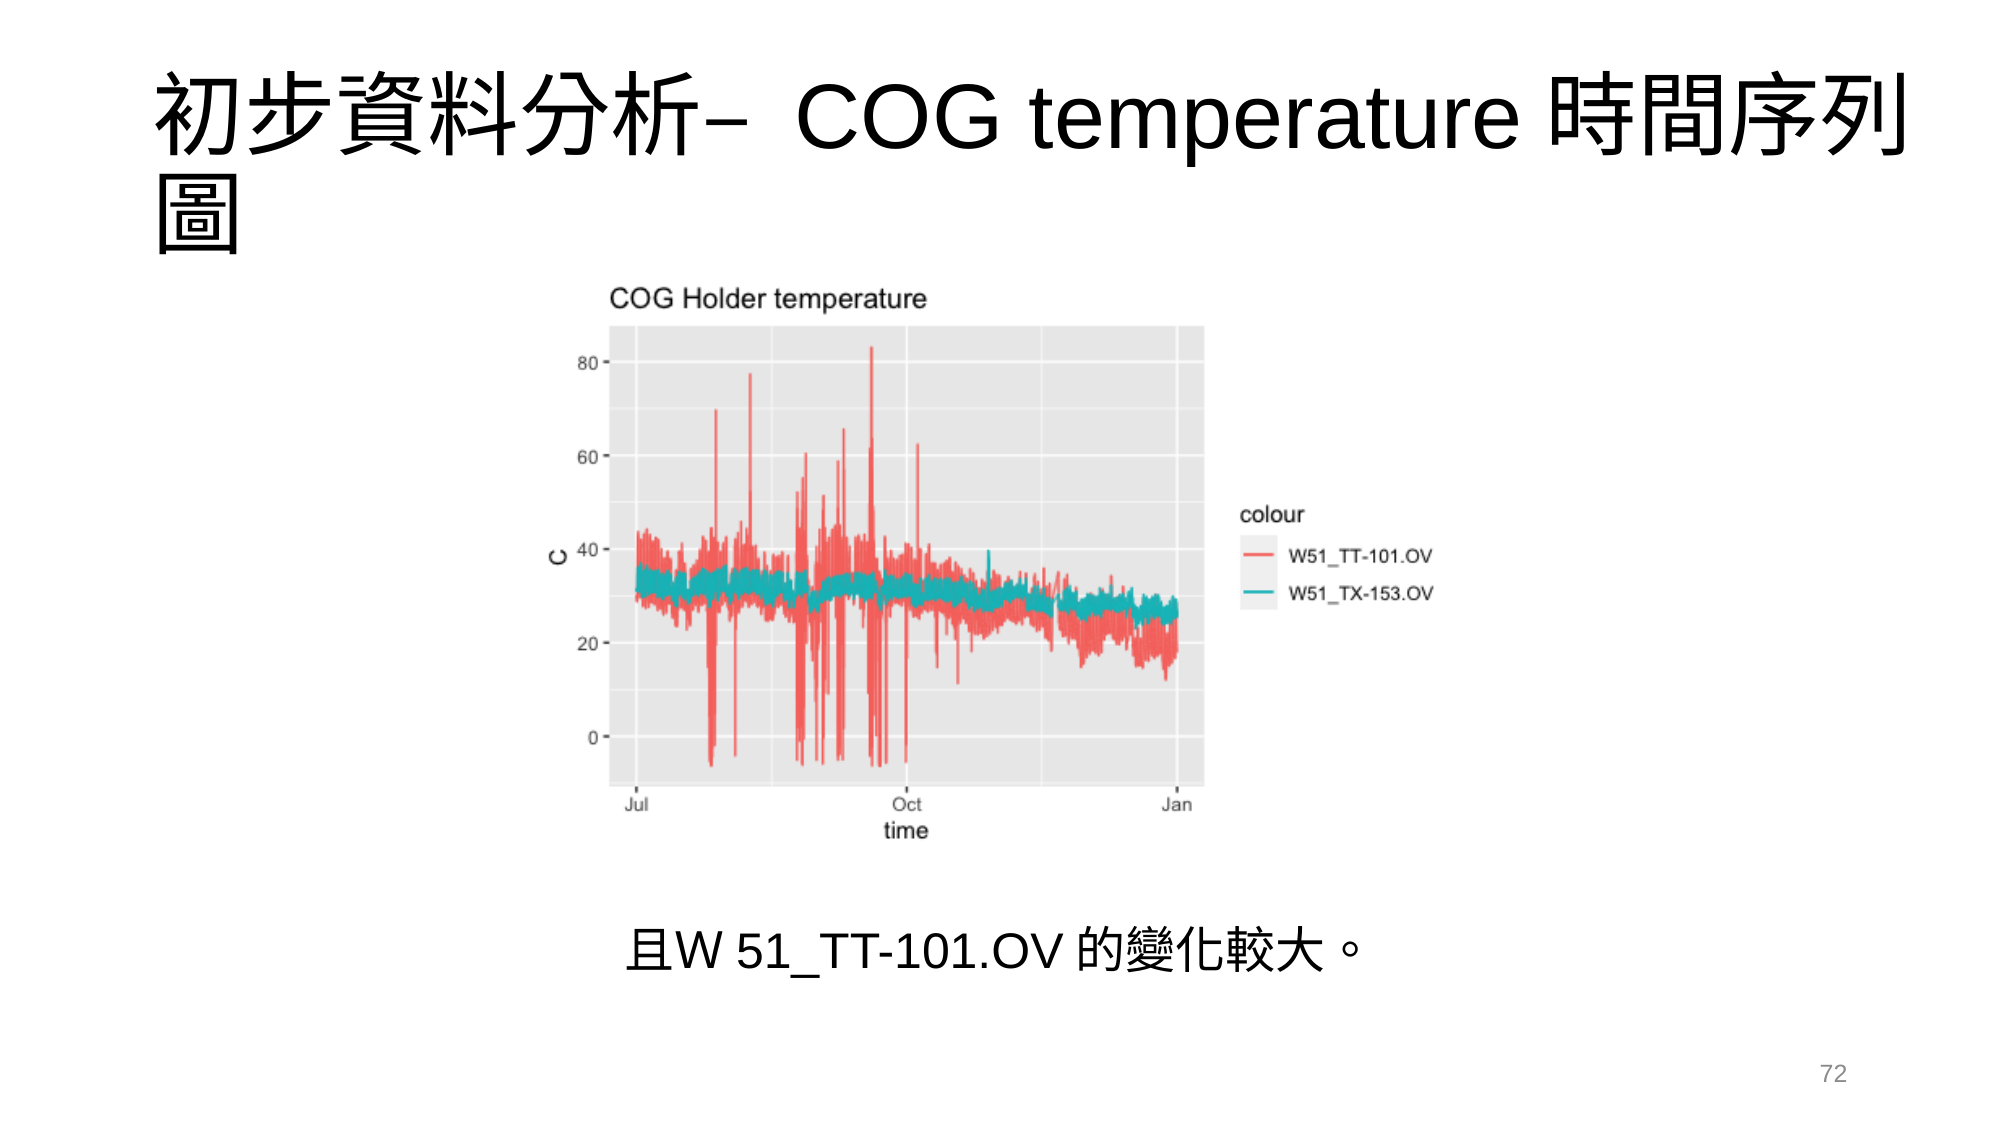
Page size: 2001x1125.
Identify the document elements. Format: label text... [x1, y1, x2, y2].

text_box 且Ｗ51_TT-101.OV的變化較大。 [609, 910, 1391, 986]
title 初步資料分析– COG temperature時間序列圖 [137, 59, 2000, 278]
slide_number 72 [1412, 1042, 1863, 1103]
picture [538, 276, 1458, 855]
